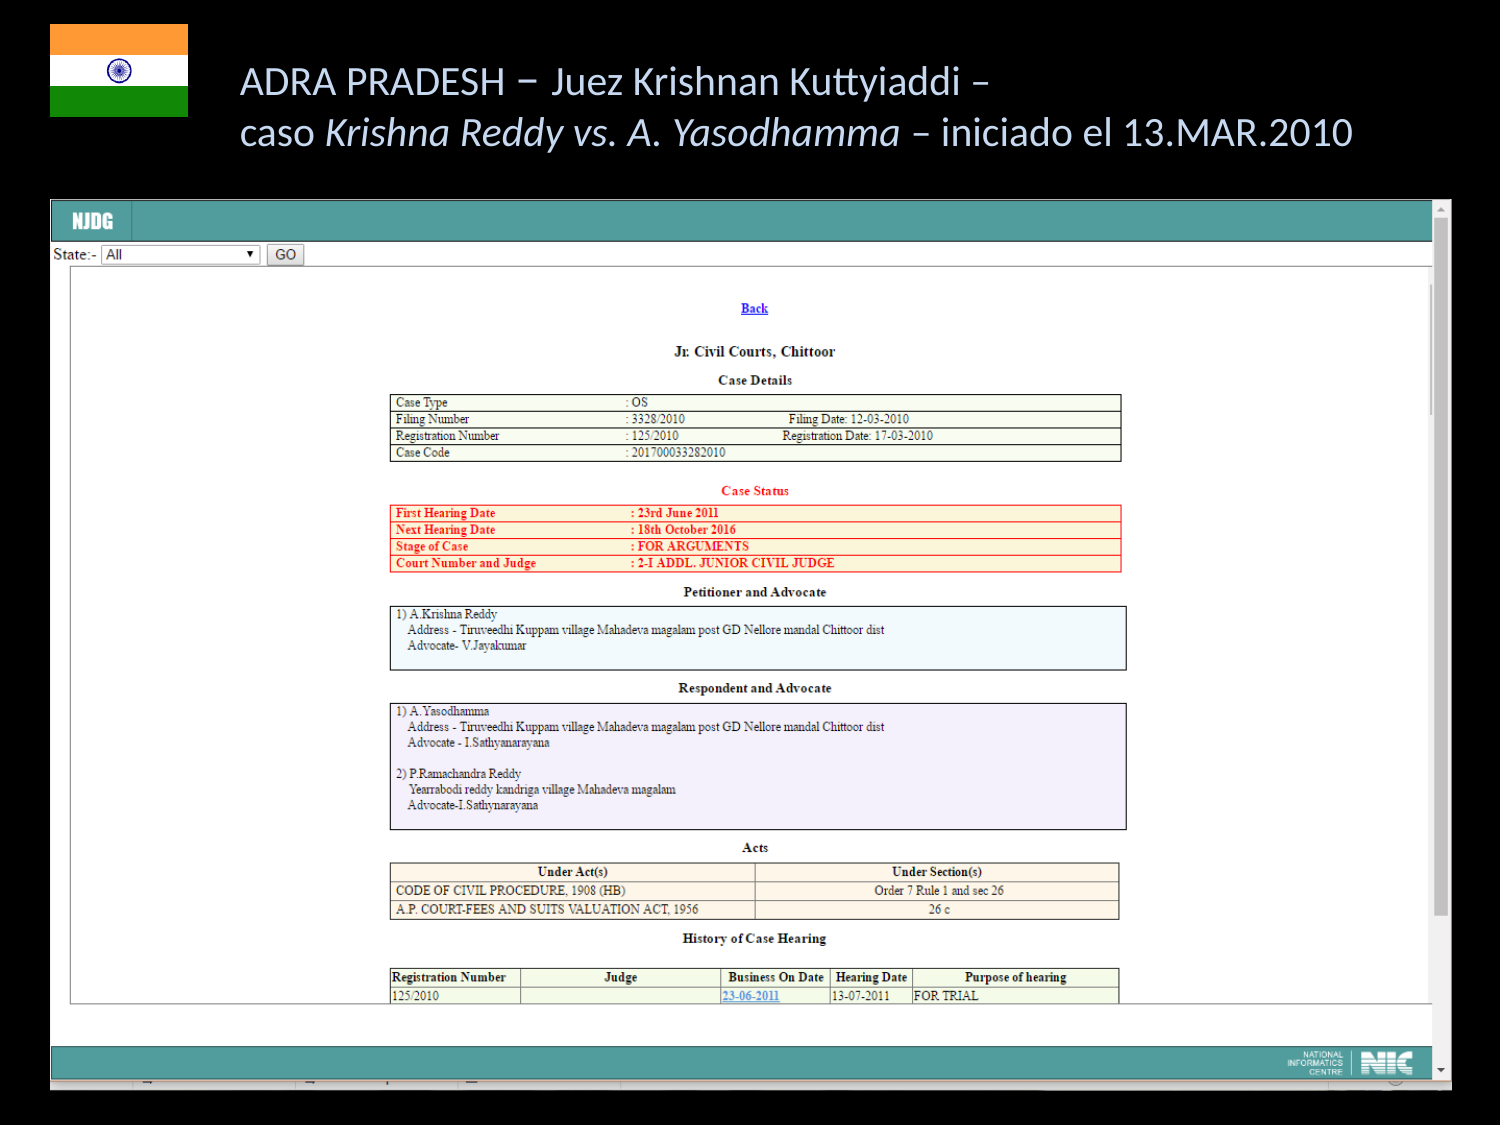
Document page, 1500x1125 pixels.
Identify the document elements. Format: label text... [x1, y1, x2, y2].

picture [49, 199, 1452, 1092]
picture [49, 24, 188, 117]
text_box ADRA PRADESH – Juez Krishnan Kuttyiaddi – caso Krishna Reddy vs. A. Yasodhamma – iniciado el 13.MAR.2010 [225, 37, 1463, 163]
